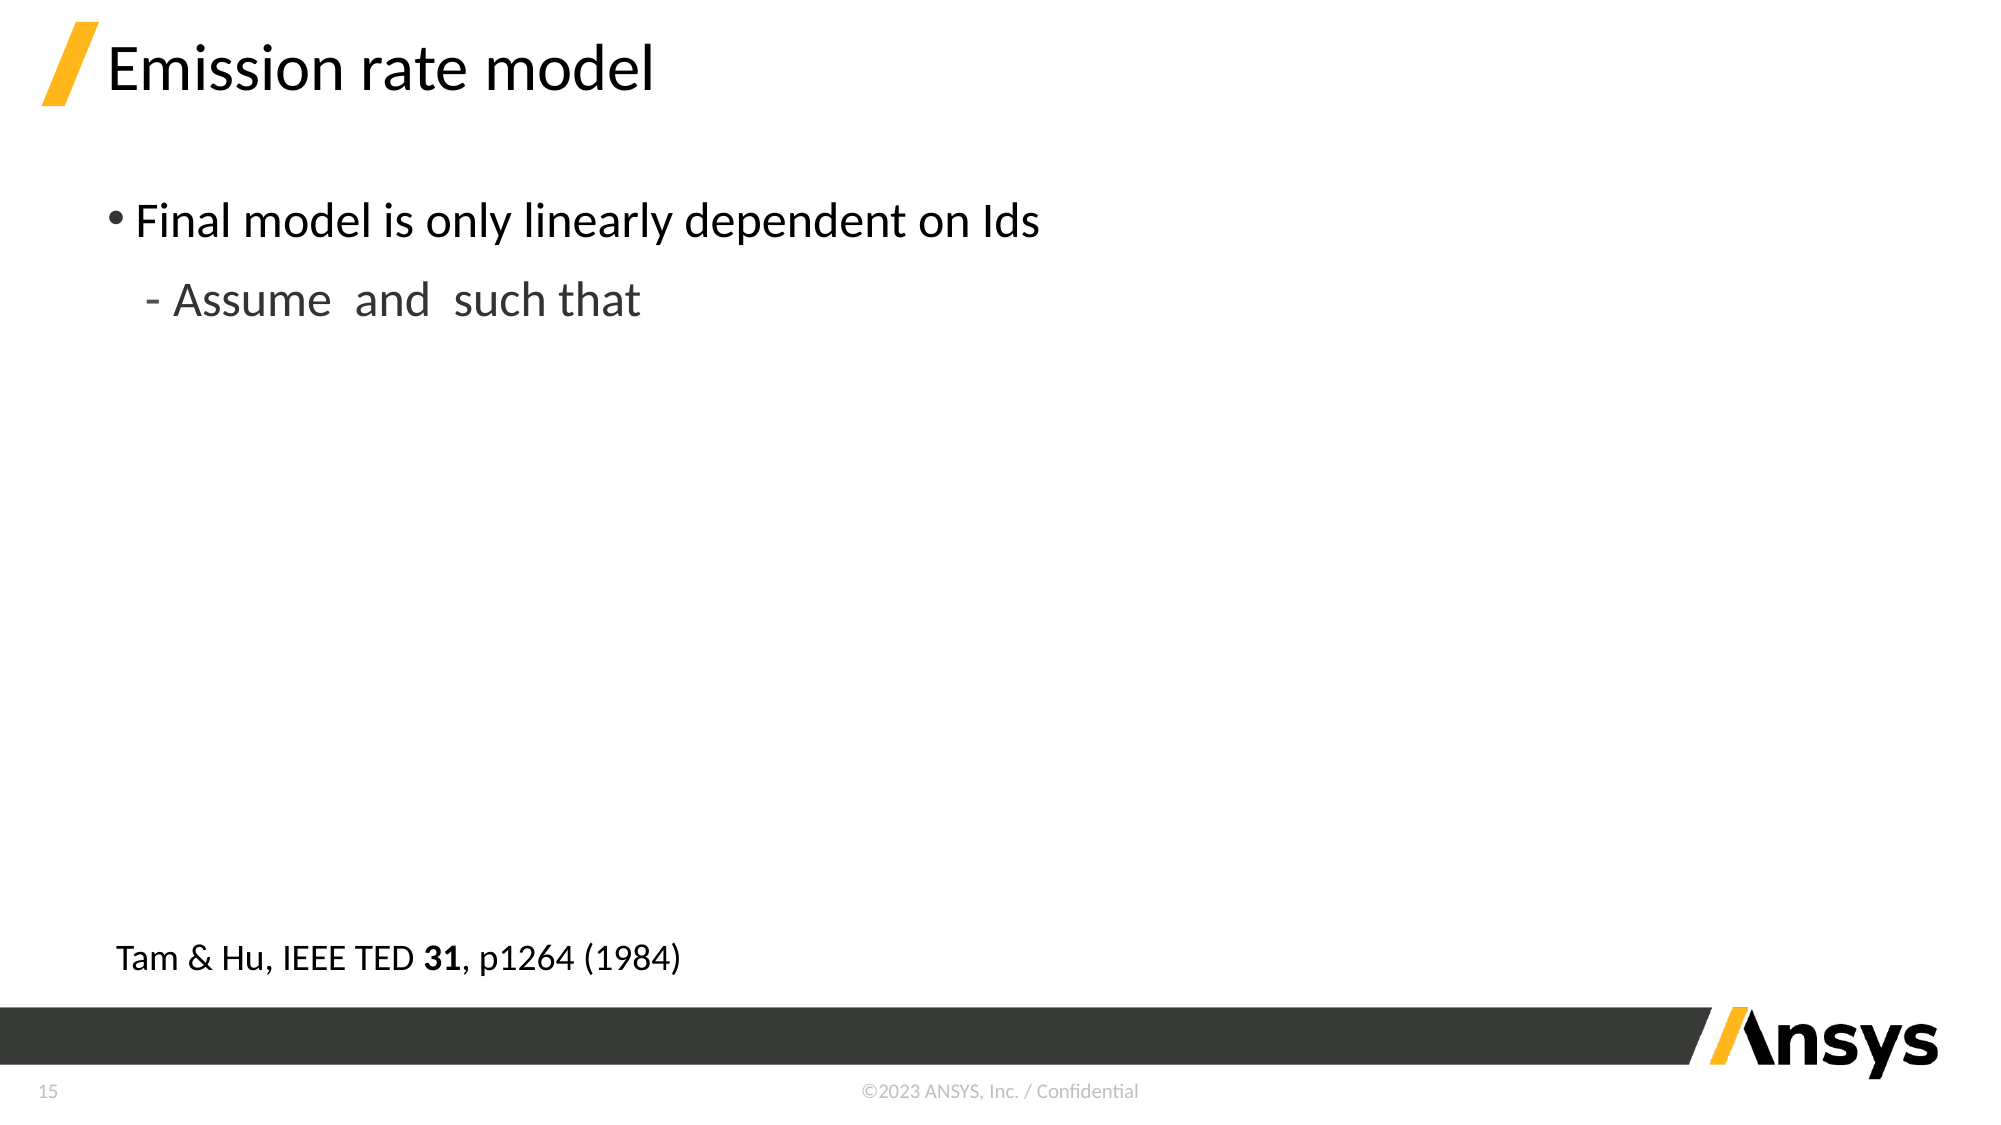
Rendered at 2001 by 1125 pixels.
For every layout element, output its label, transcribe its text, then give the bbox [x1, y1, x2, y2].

title Emission rate model [99, 24, 1900, 106]
picture [0, 962, 2000, 1125]
text_box Tam & Hu, IEEE TED 31, p1264 (1984) [101, 925, 852, 986]
